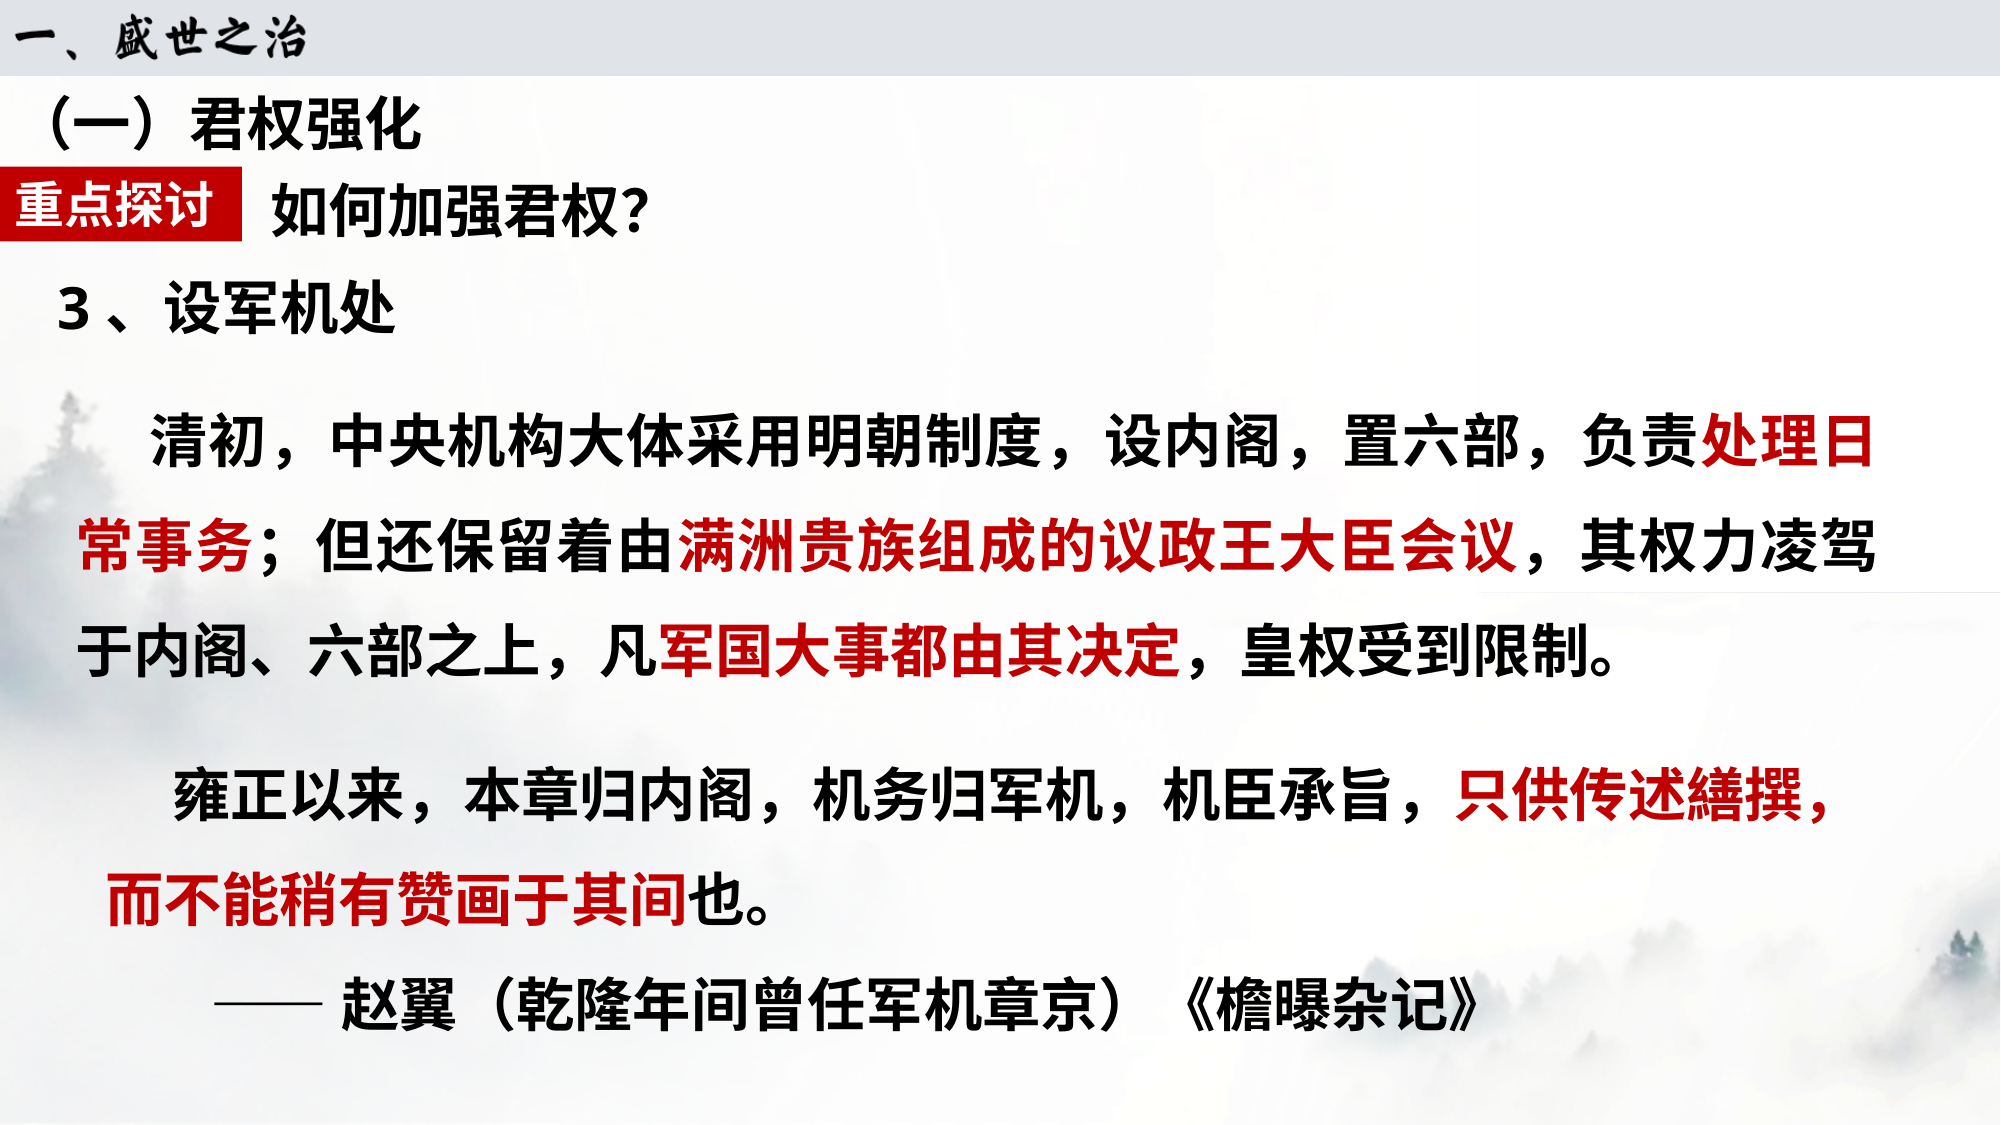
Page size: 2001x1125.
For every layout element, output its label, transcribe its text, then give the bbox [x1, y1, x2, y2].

text_box 重点探讨 [0, 166, 242, 242]
text_box 清初，中央机构大体采用明朝制度，设内阁，置六部，负责处理日常事务；但还保留着由满洲贵族组成的议政王大臣会议，其权力凌驾于内阁、六部之上，凡军国大事都由其决定，皇权受到限制。 [60, 361, 1894, 692]
text_box 3、设军机处 [43, 243, 995, 349]
text_box 如何加强君权？ [255, 166, 740, 252]
picture [0, 0, 2001, 1125]
text_box （一）君权强化 [0, 79, 717, 165]
text_box 雍正以来，本章归内阁，机务归军机，机臣承旨，只供传述繕撰，而不能稍有赞画于其间也。 ——赵翼（乾隆年间曾任军机章京）《檐曝杂记》 [90, 716, 1863, 1046]
